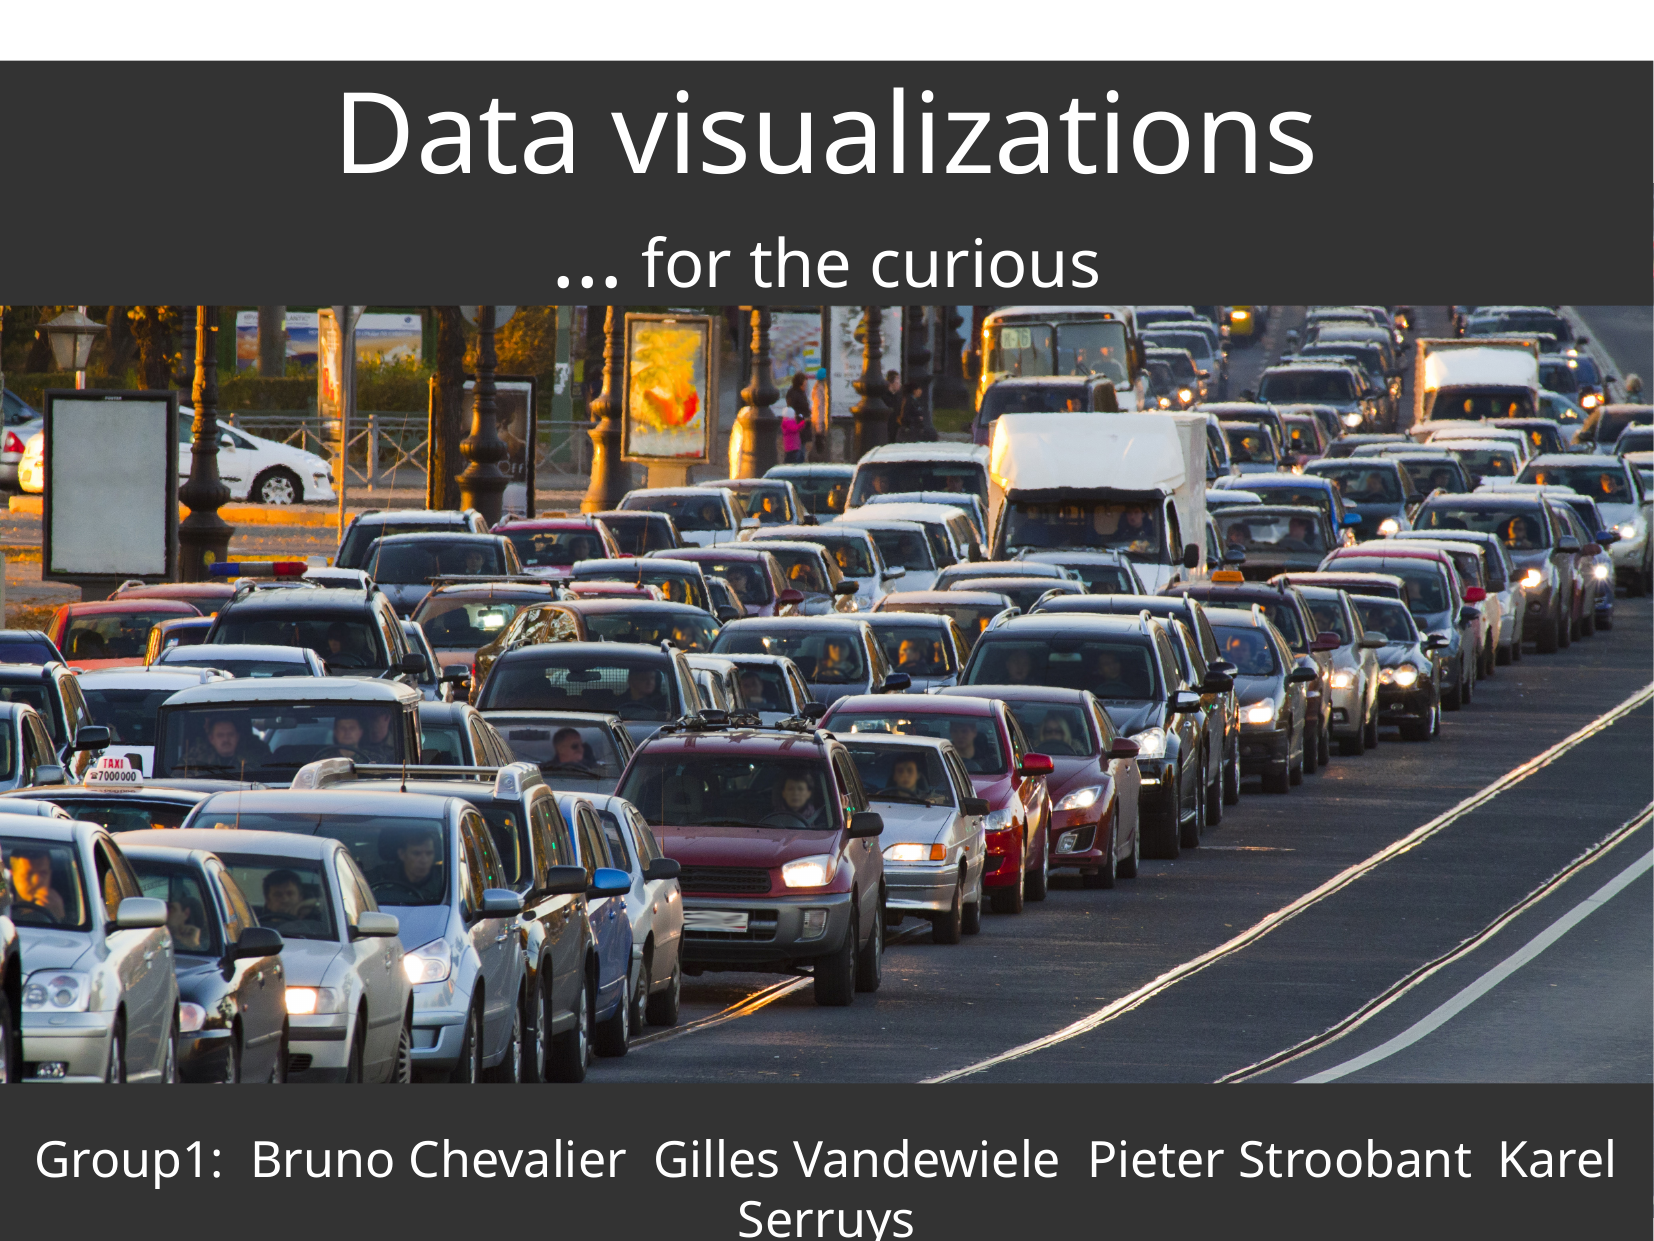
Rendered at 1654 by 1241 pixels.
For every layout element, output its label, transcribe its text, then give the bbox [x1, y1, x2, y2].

title Group1: Bruno Chevalier Gilles Vandewiele Pieter Stroobant Karel Serruys [0, 1218, 1654, 1241]
picture [0, 182, 1654, 1218]
title Data visualizations … for the curious [0, 60, 1654, 182]
